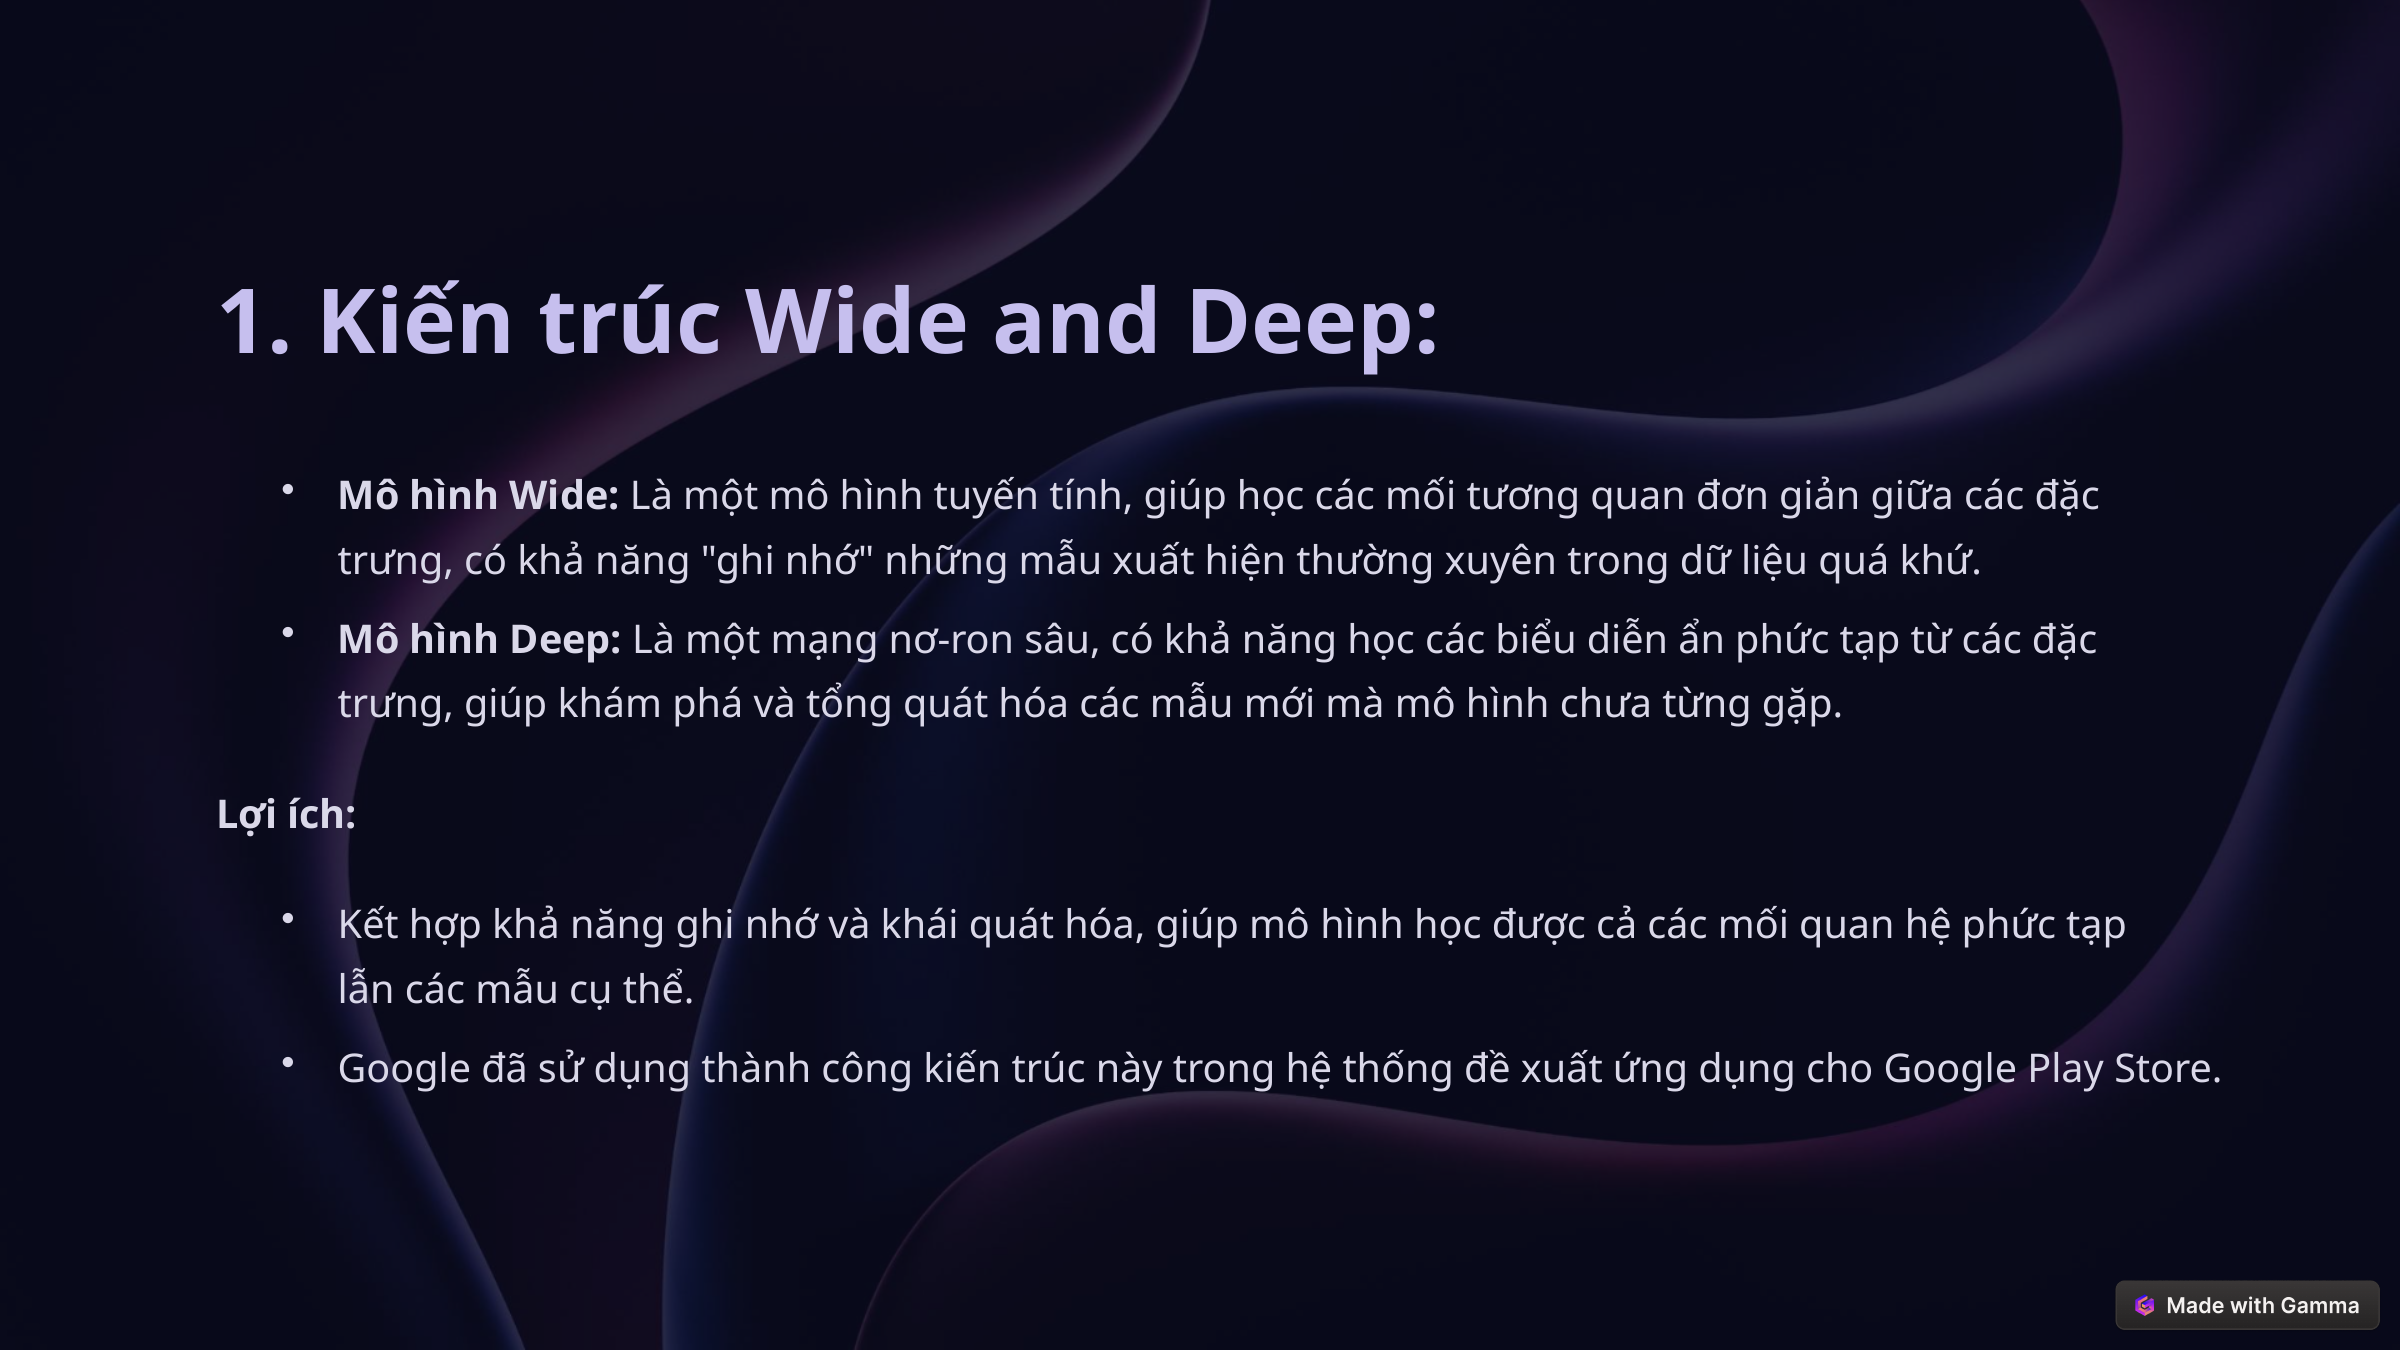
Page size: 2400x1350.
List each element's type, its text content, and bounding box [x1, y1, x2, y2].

text_box Google đã sử dụng thành công kiến trúc này trong hệ thống đề xuất ứng dụng cho Google Play Store. [281, 1025, 2184, 1091]
text_box 1. Kiến trúc Wide and Deep: [216, 259, 1435, 372]
text_box Lợi ích: [216, 771, 2184, 837]
picture [2106, 1271, 2389, 1339]
text_box Mô hình Deep: Là một mạng nơ-ron sâu, có khả năng học các biểu diễn ẩn phức tạp từ các đặc trưng, giúp khám phá và tổng quát hóa các mẫu mới mà mô hình chưa từng gặp. [281, 596, 2184, 727]
text_box Mô hình Wide: Là một mô hình tuyến tính, giúp học các mối tương quan đơn giản giữa các đặc trưng, có khả năng "ghi nhớ" những mẫu xuất hiện thường xuyên trong dữ liệu quá khứ. [281, 452, 2184, 583]
text_box Kết hợp khả năng ghi nhớ và khái quát hóa, giúp mô hình học được cả các mối quan hệ phức tạp lẫn các mẫu cụ thể. [281, 882, 2184, 1012]
